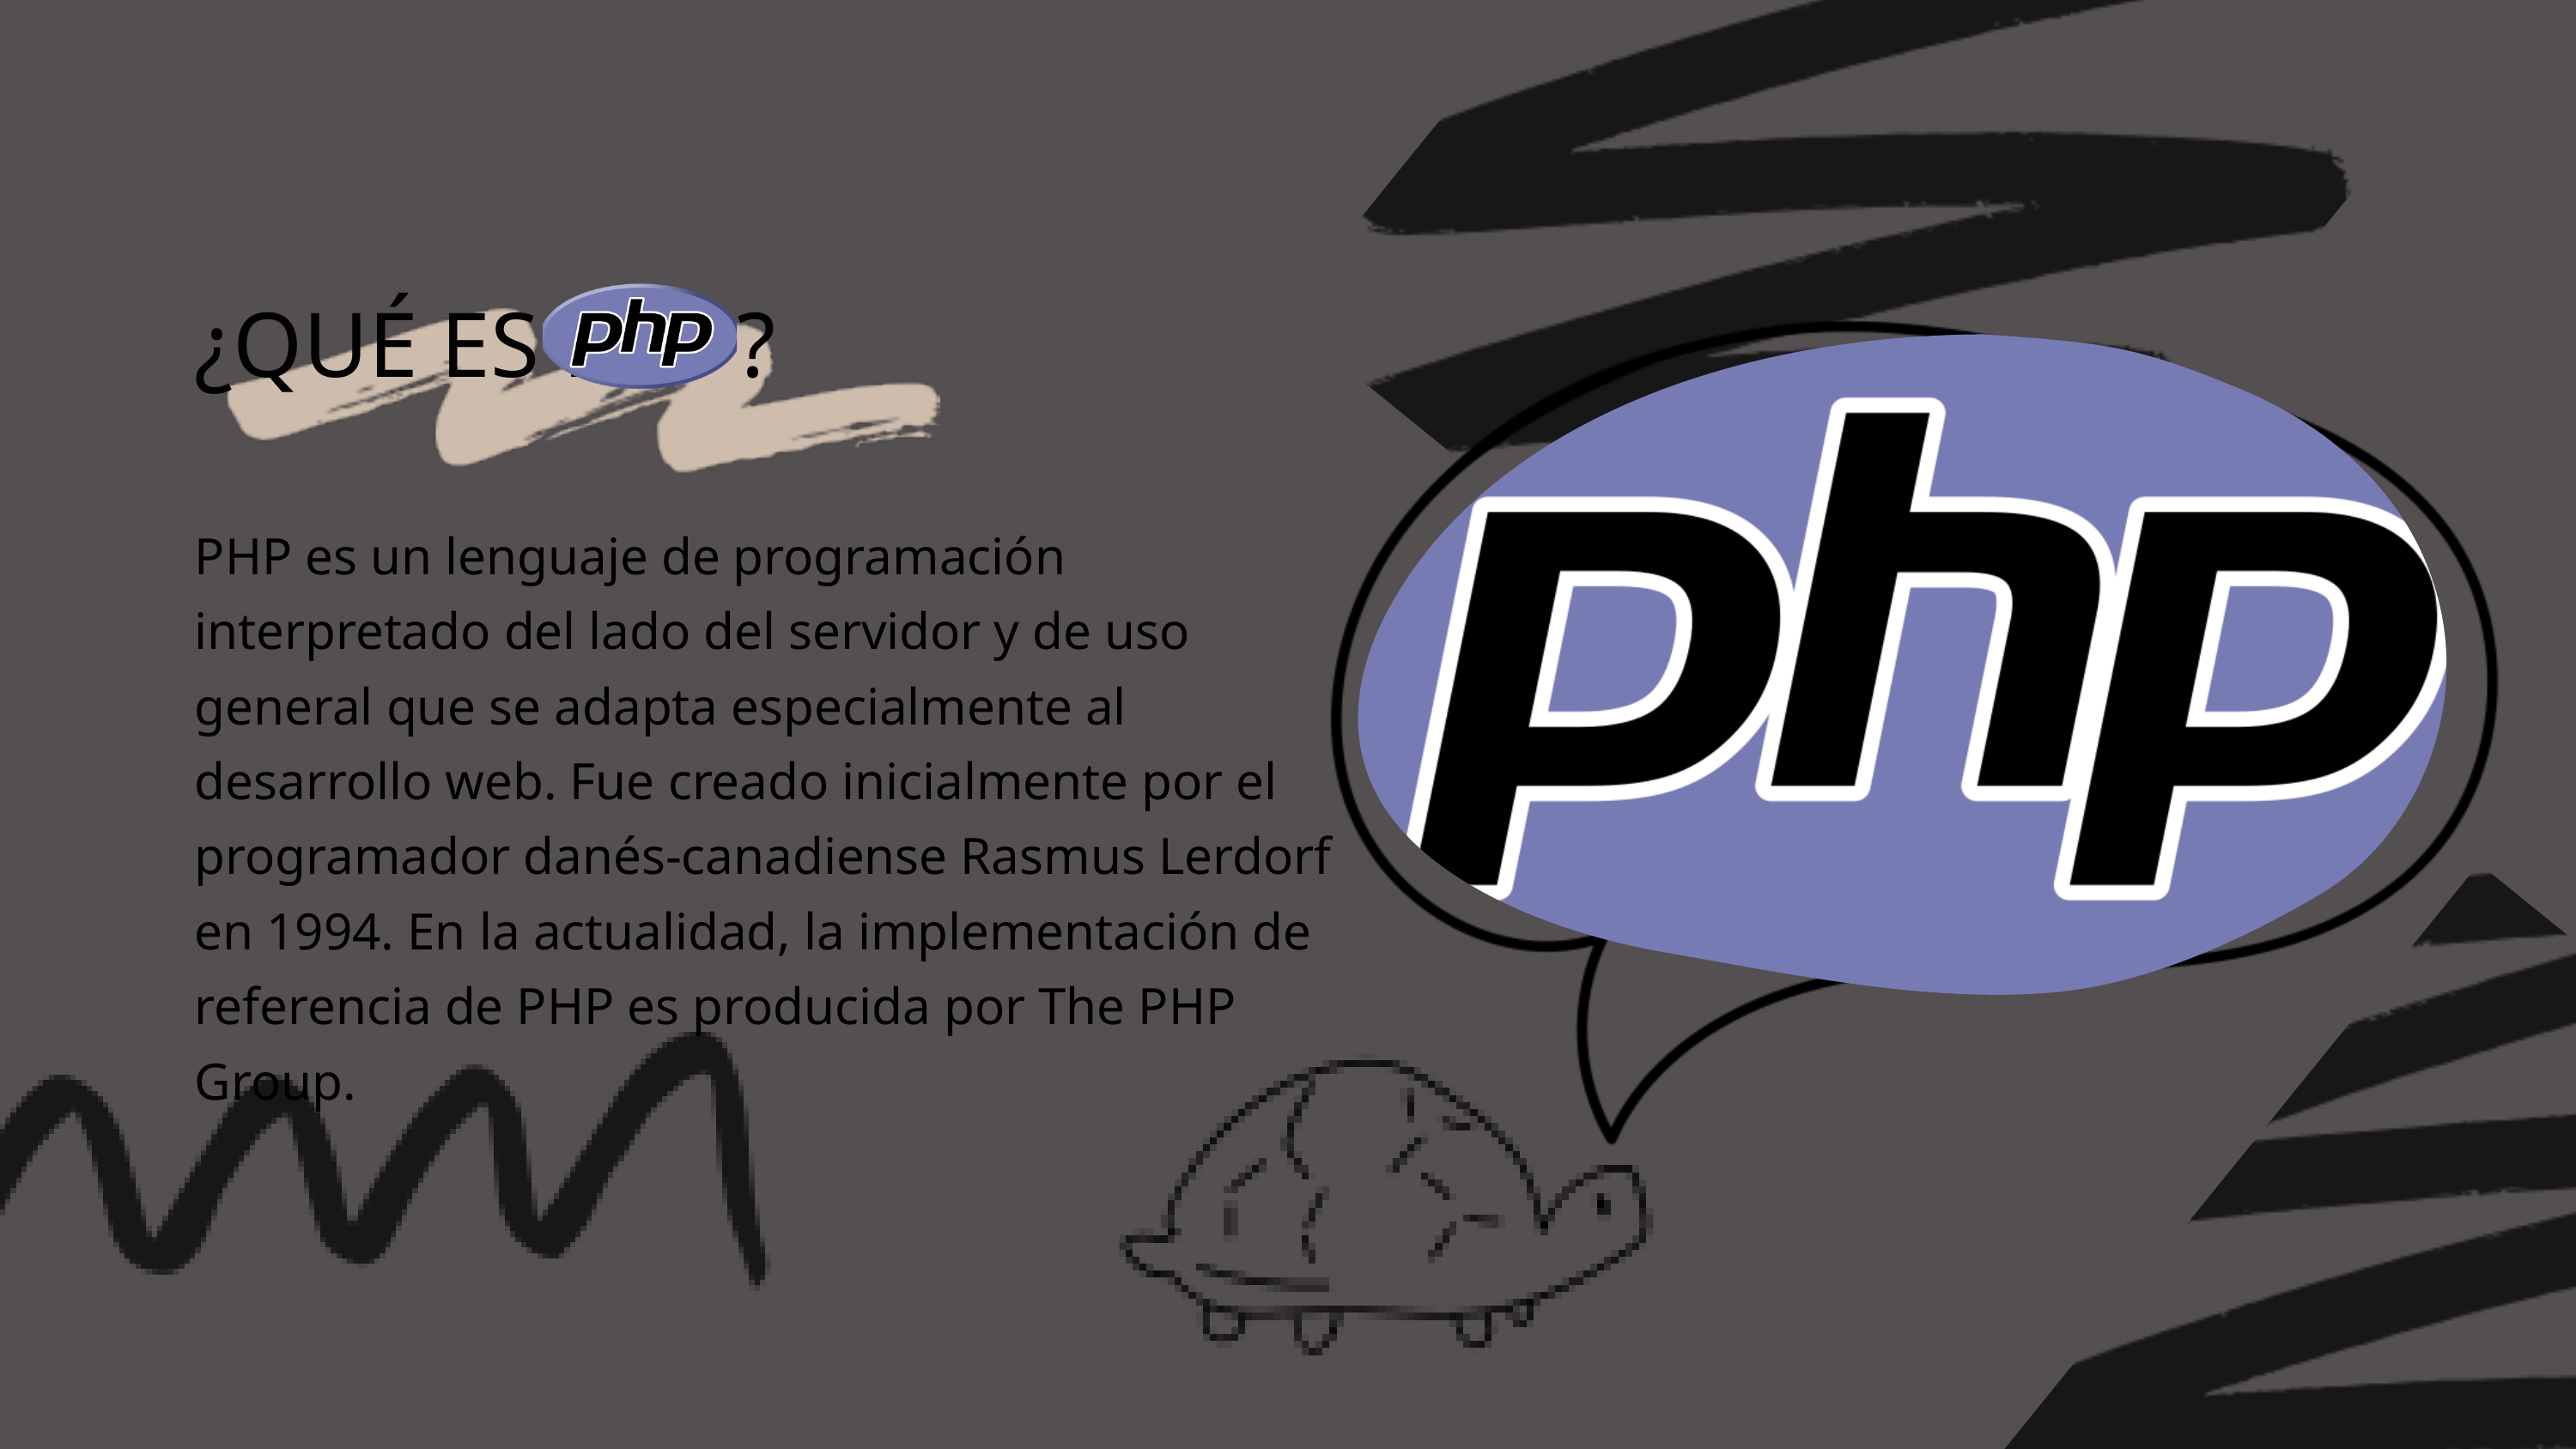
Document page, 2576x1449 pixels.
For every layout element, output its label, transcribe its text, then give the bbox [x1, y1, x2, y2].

text_box [1324, 320, 2506, 1146]
text_box [543, 281, 738, 391]
text_box [1119, 1110, 1654, 1355]
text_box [1346, 284, 2464, 1015]
text_box [1318, 0, 2432, 320]
text_box [2004, 885, 2576, 1449]
text_box PHP es un lenguaje de programación interpretado​ del lado del servidor y de uso general que se adapta especialmente al desarrollo web.​ Fue creado inicialmente por el programador danés-canadiense Rasmus Lerdorf en 1994.​ En la actualidad, la implementación de referencia de PHP es producida por The PHP Group.​ [194, 509, 1347, 1110]
text_box [0, 1027, 771, 1329]
text_box [227, 396, 940, 477]
text_box ¿QUÉ ES PHP? [194, 270, 1325, 396]
